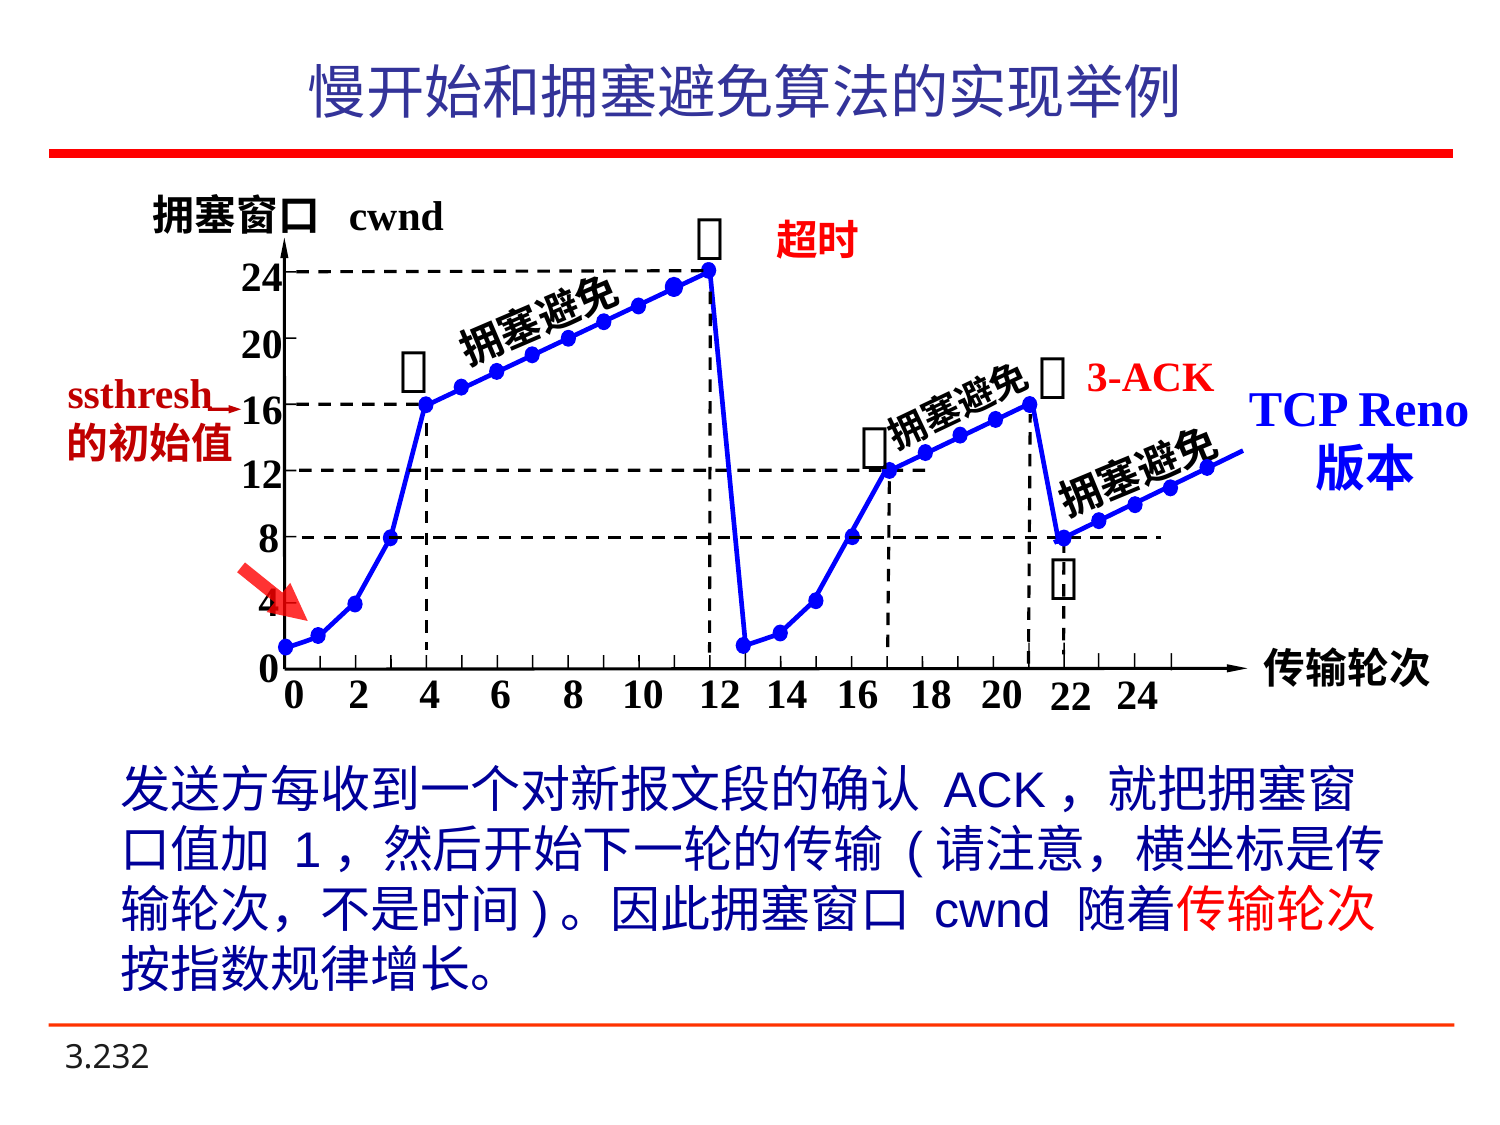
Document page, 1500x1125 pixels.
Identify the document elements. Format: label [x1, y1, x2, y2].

text_box [34, 181, 1500, 727]
title [59, 37, 1443, 143]
text_box [105, 750, 1415, 1006]
